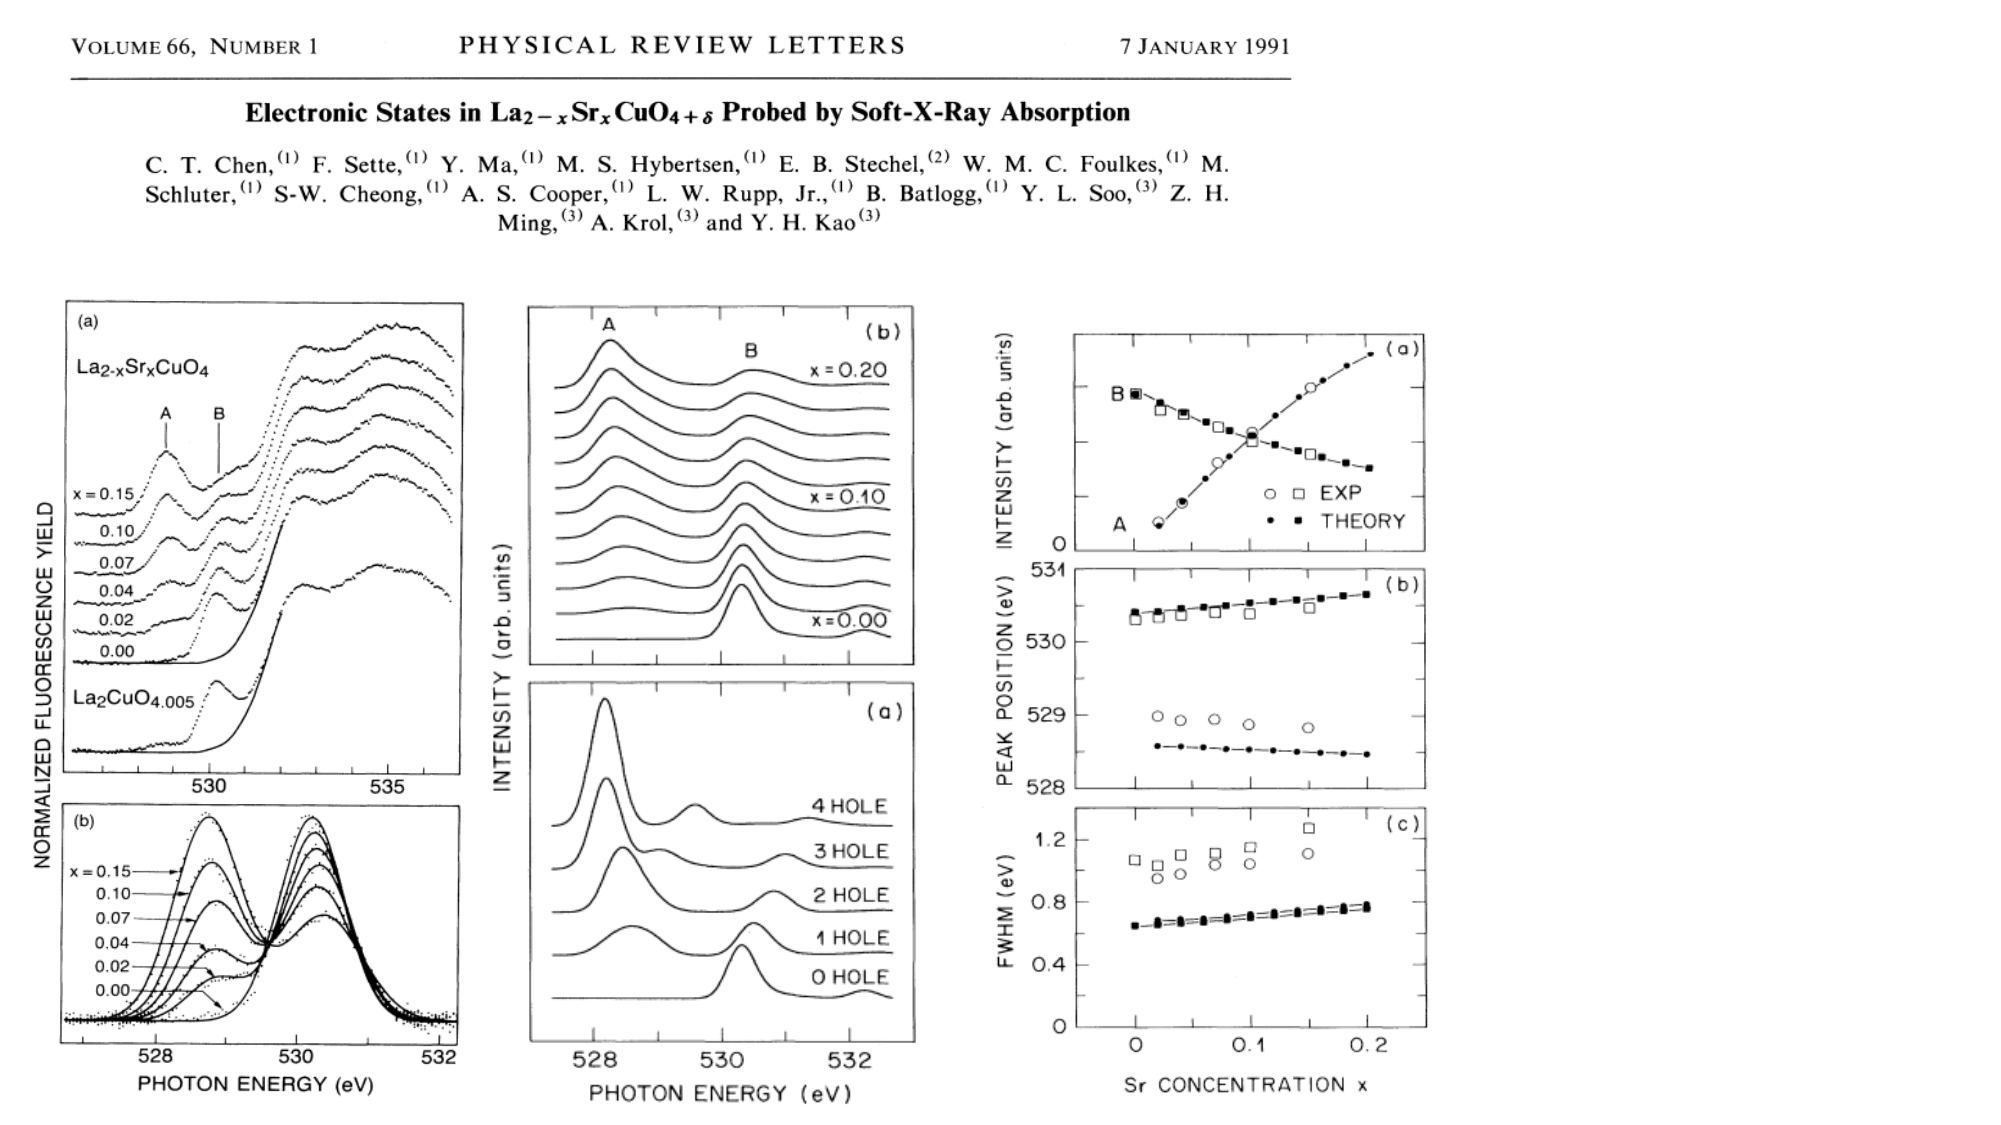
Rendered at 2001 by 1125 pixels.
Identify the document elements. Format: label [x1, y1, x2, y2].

picture [27, 282, 927, 1115]
picture [55, 21, 1306, 237]
picture [975, 318, 1436, 1104]
